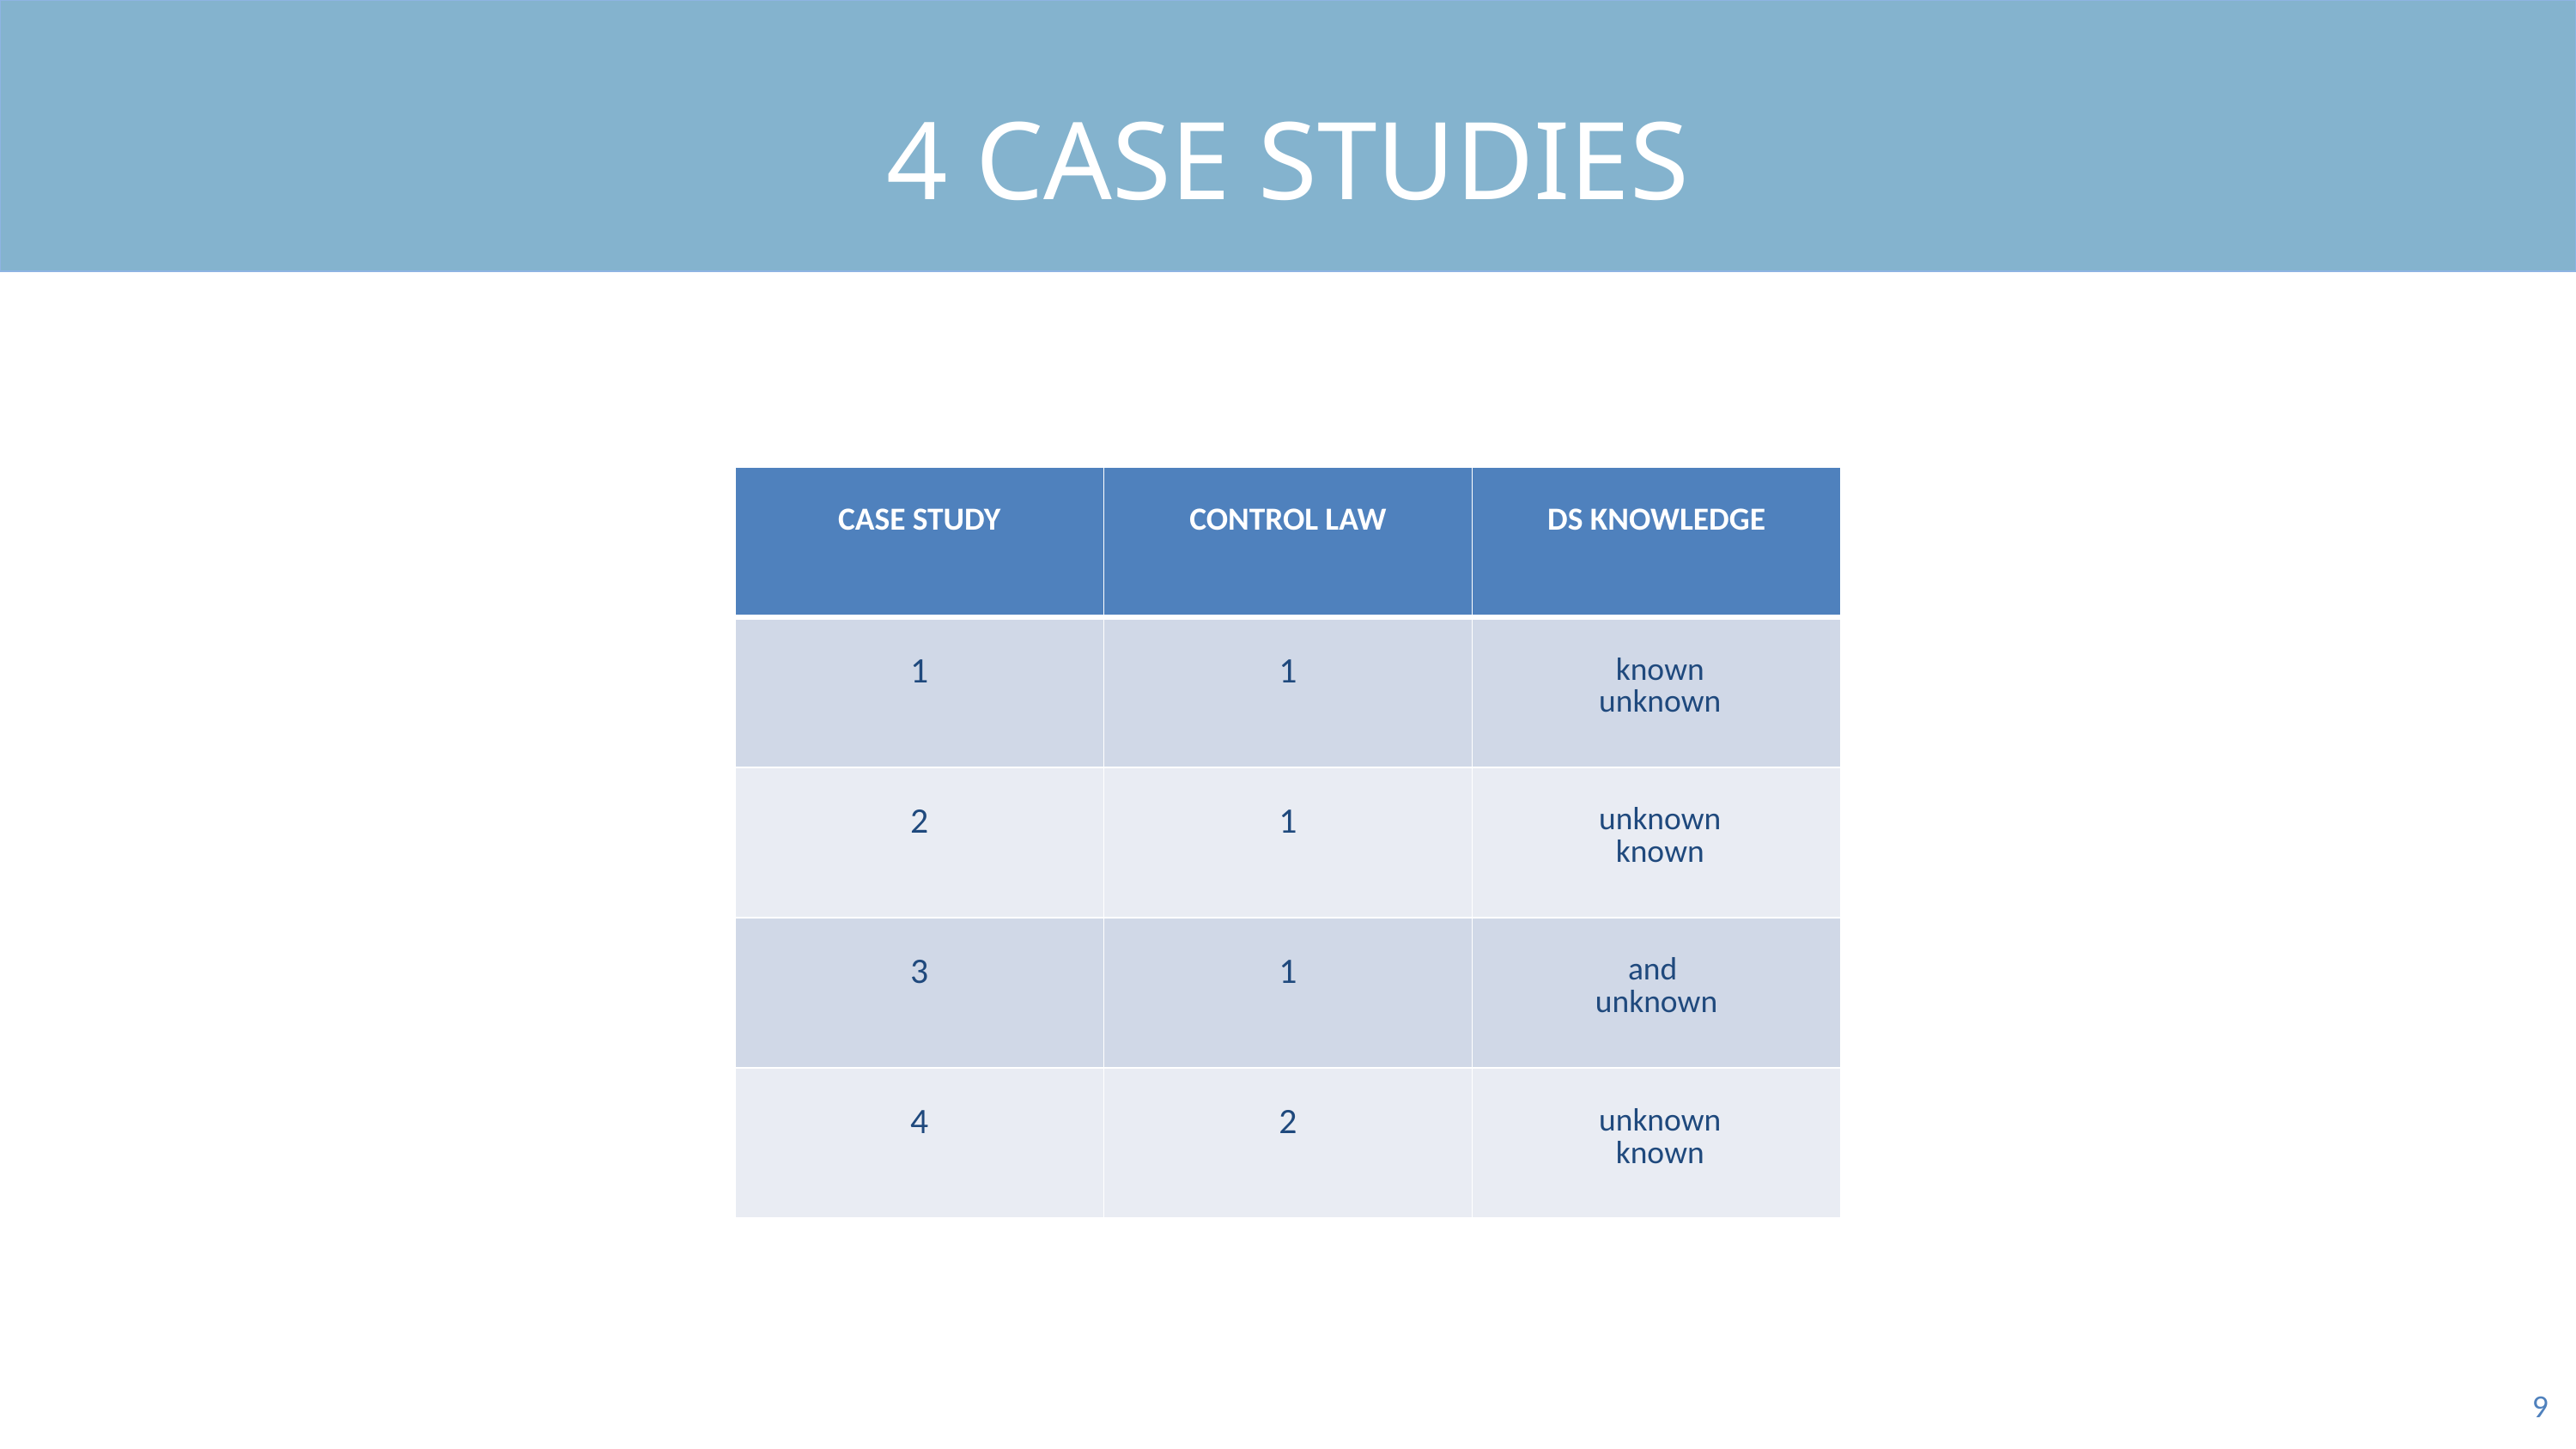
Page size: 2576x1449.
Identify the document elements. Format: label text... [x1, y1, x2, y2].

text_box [0, 0, 2576, 272]
slide_number 9 [2260, 1379, 2561, 1431]
